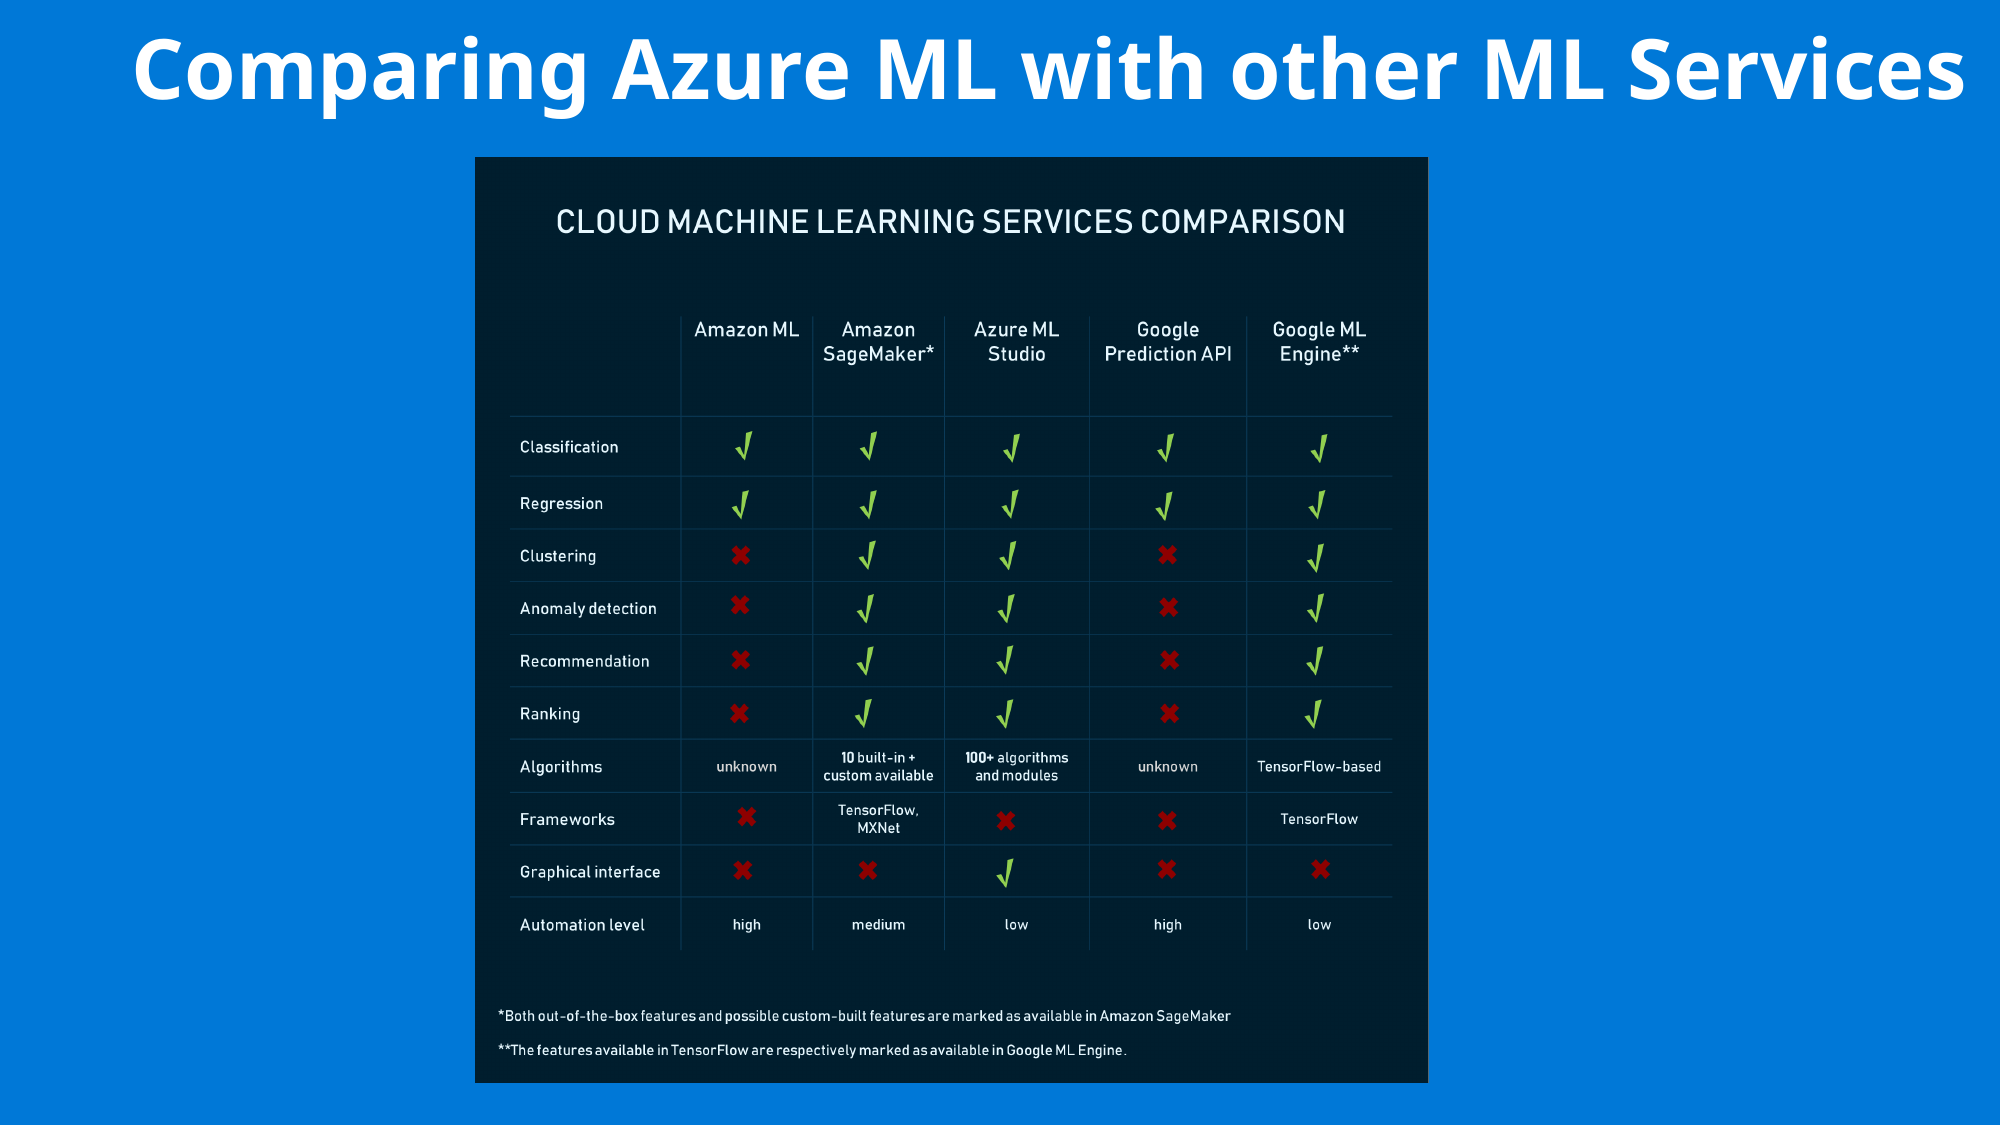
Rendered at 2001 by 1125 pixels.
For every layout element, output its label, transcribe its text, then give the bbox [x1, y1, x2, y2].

picture [475, 156, 1429, 1083]
text_box Comparing Azure ML with other ML Services [79, 4, 1998, 143]
